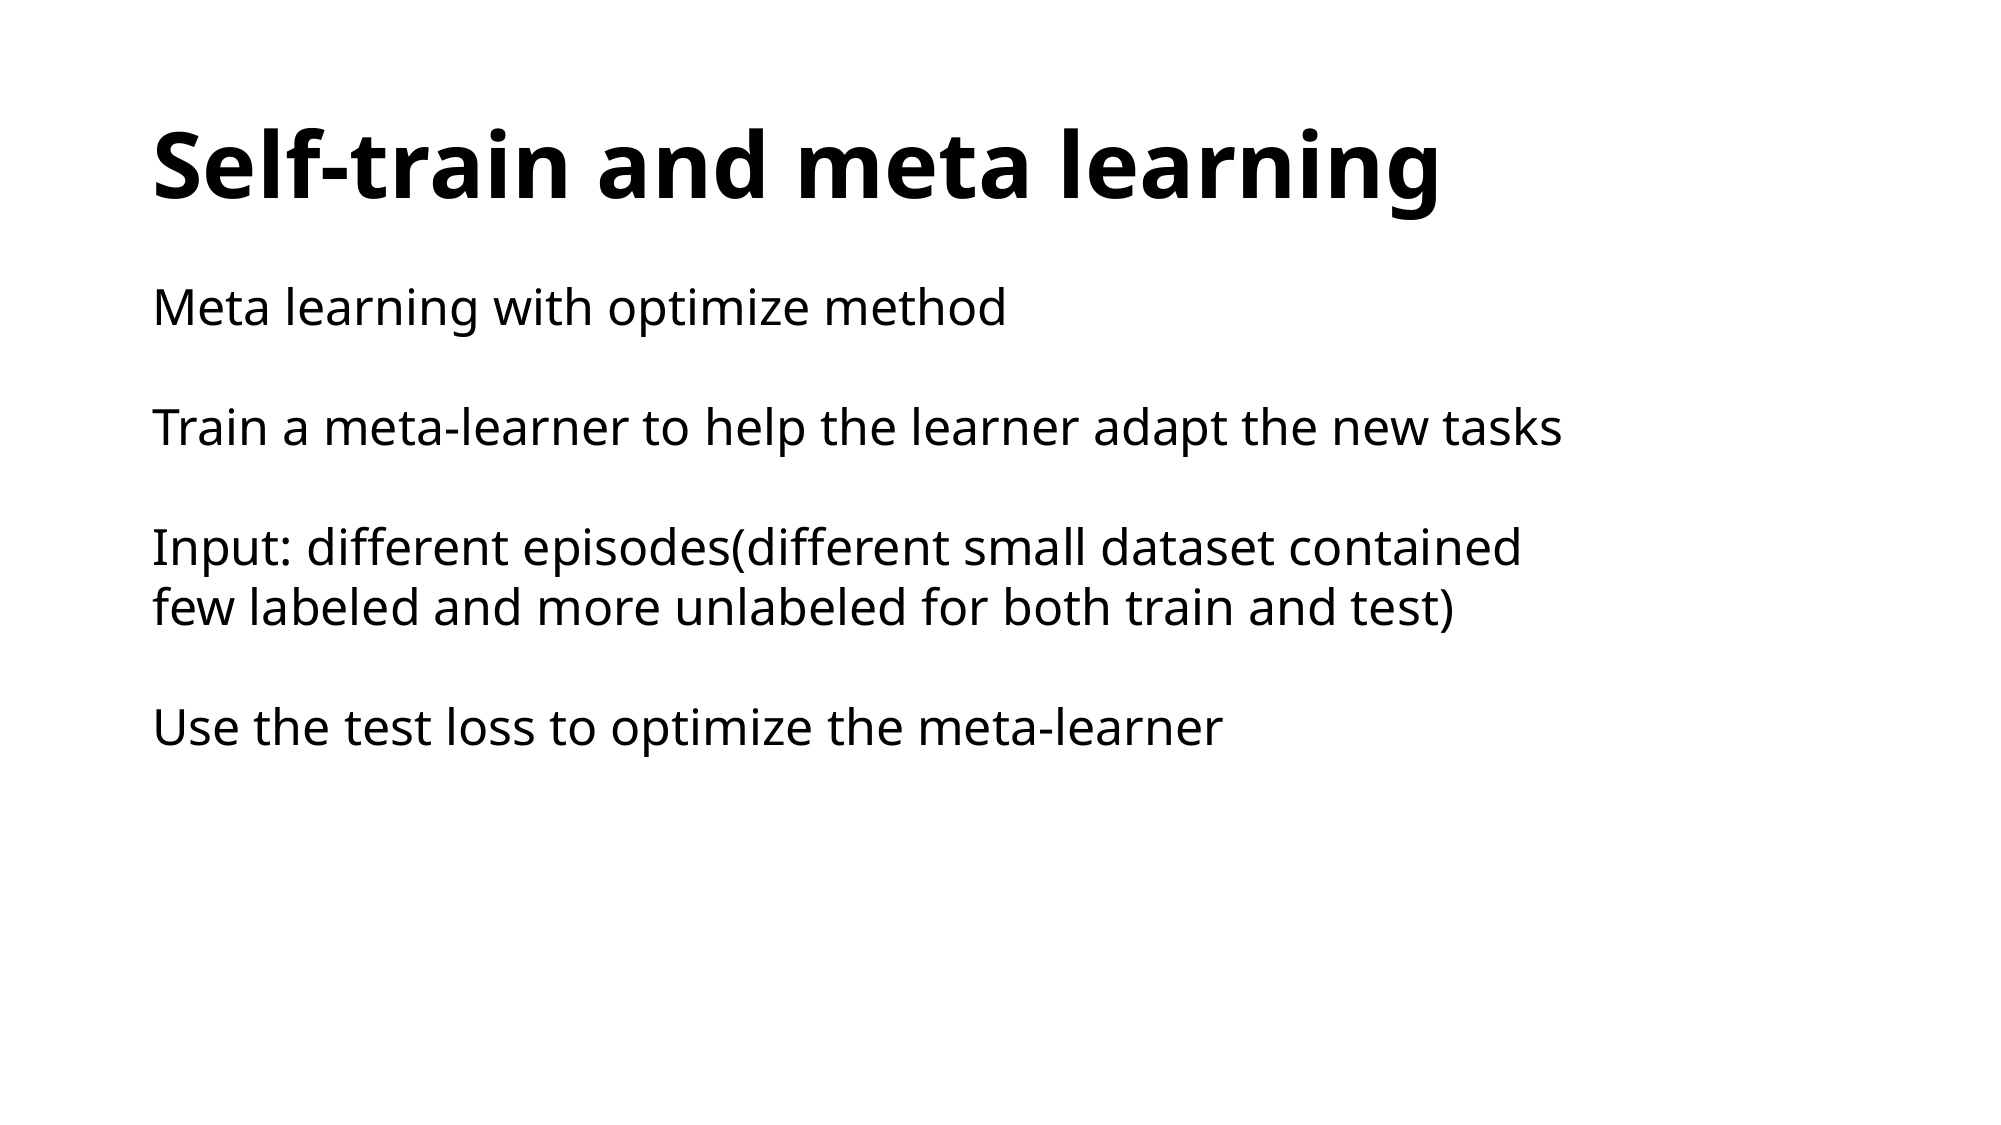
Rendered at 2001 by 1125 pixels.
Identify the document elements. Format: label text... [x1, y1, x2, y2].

text_box Self-train and meta learning [137, 59, 1863, 278]
text_box Meta learning with optimize method Train a meta-learner to help the learner adapt the new tasks Input: different episodes(different small dataset contained few labeled and more unlabeled for both train and test) Use the test loss to optimize the meta-learner [137, 278, 1601, 943]
